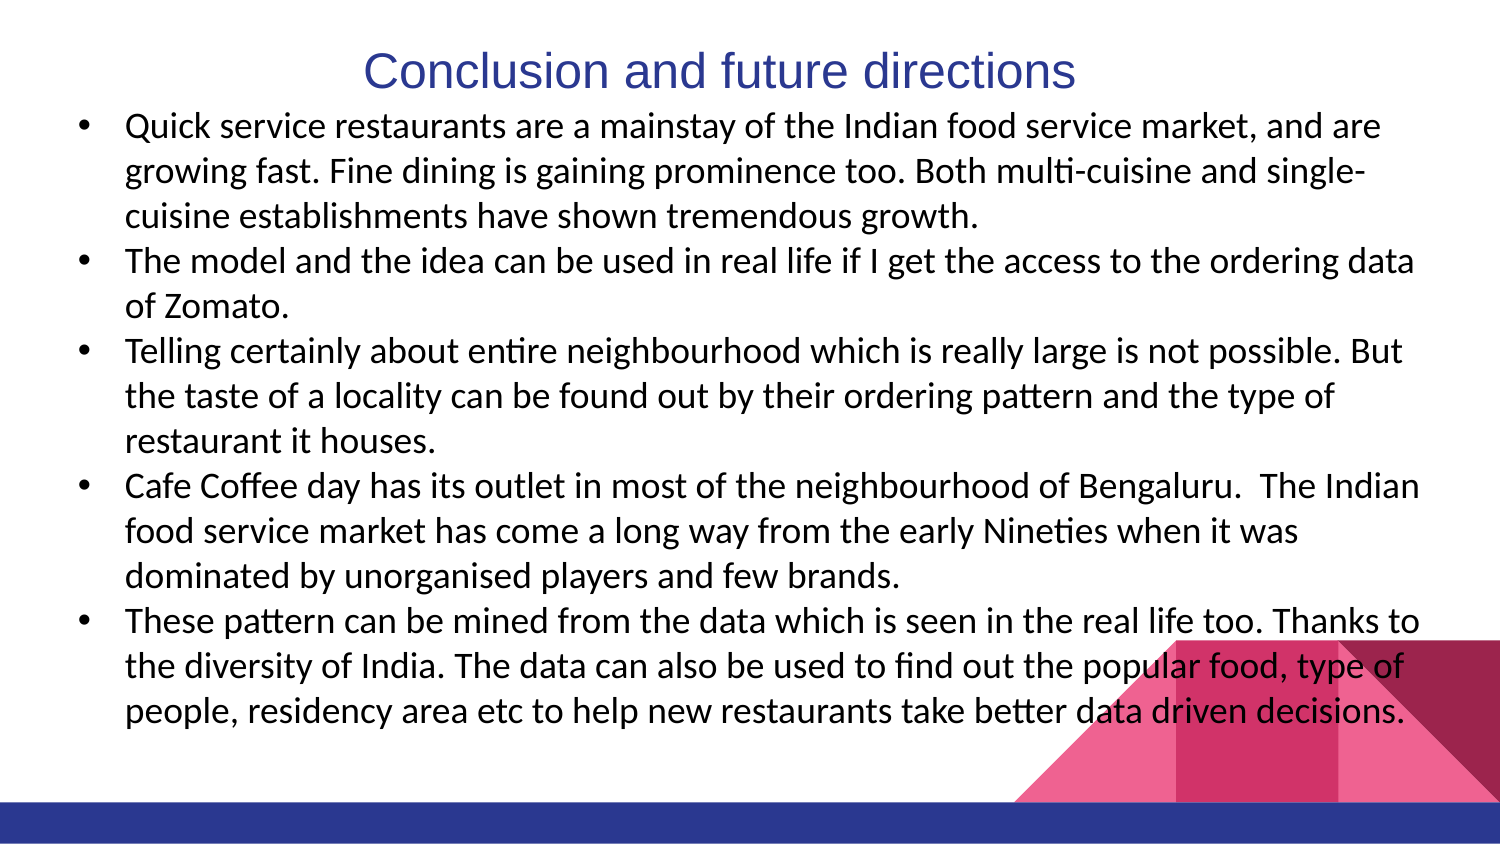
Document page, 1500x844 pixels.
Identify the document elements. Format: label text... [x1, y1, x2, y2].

list Quick service restaurants are a mainstay of the Indian food service market, and are growing fast. Fine dining is gaining prominence too. Both multi-cuisine and single-cuisine establishments have shown tremendous growth. The model and the idea can be used in real life if I get the access to the ordering data of Zomato. Telling certainly about entire neighbourhood which is really large is not possible. But the taste of a locality can be found out by their ordering pattern and the type of restaurant it houses. Cafe Coffee day has its outlet in most of the neighbourhood of Bengaluru. The Indian food service market has come a long way from the early Nineties when it was dominated by unorganised players and few brands. These pattern can be mined from the data which is seen in the real life too. Thanks to the diversity of India. The data can also be used to find out the popular food, type of people, residency area etc to help new restaurants take better data driven decisions. [77, 101, 1422, 784]
title Conclusion and future directions [63, 38, 1437, 99]
